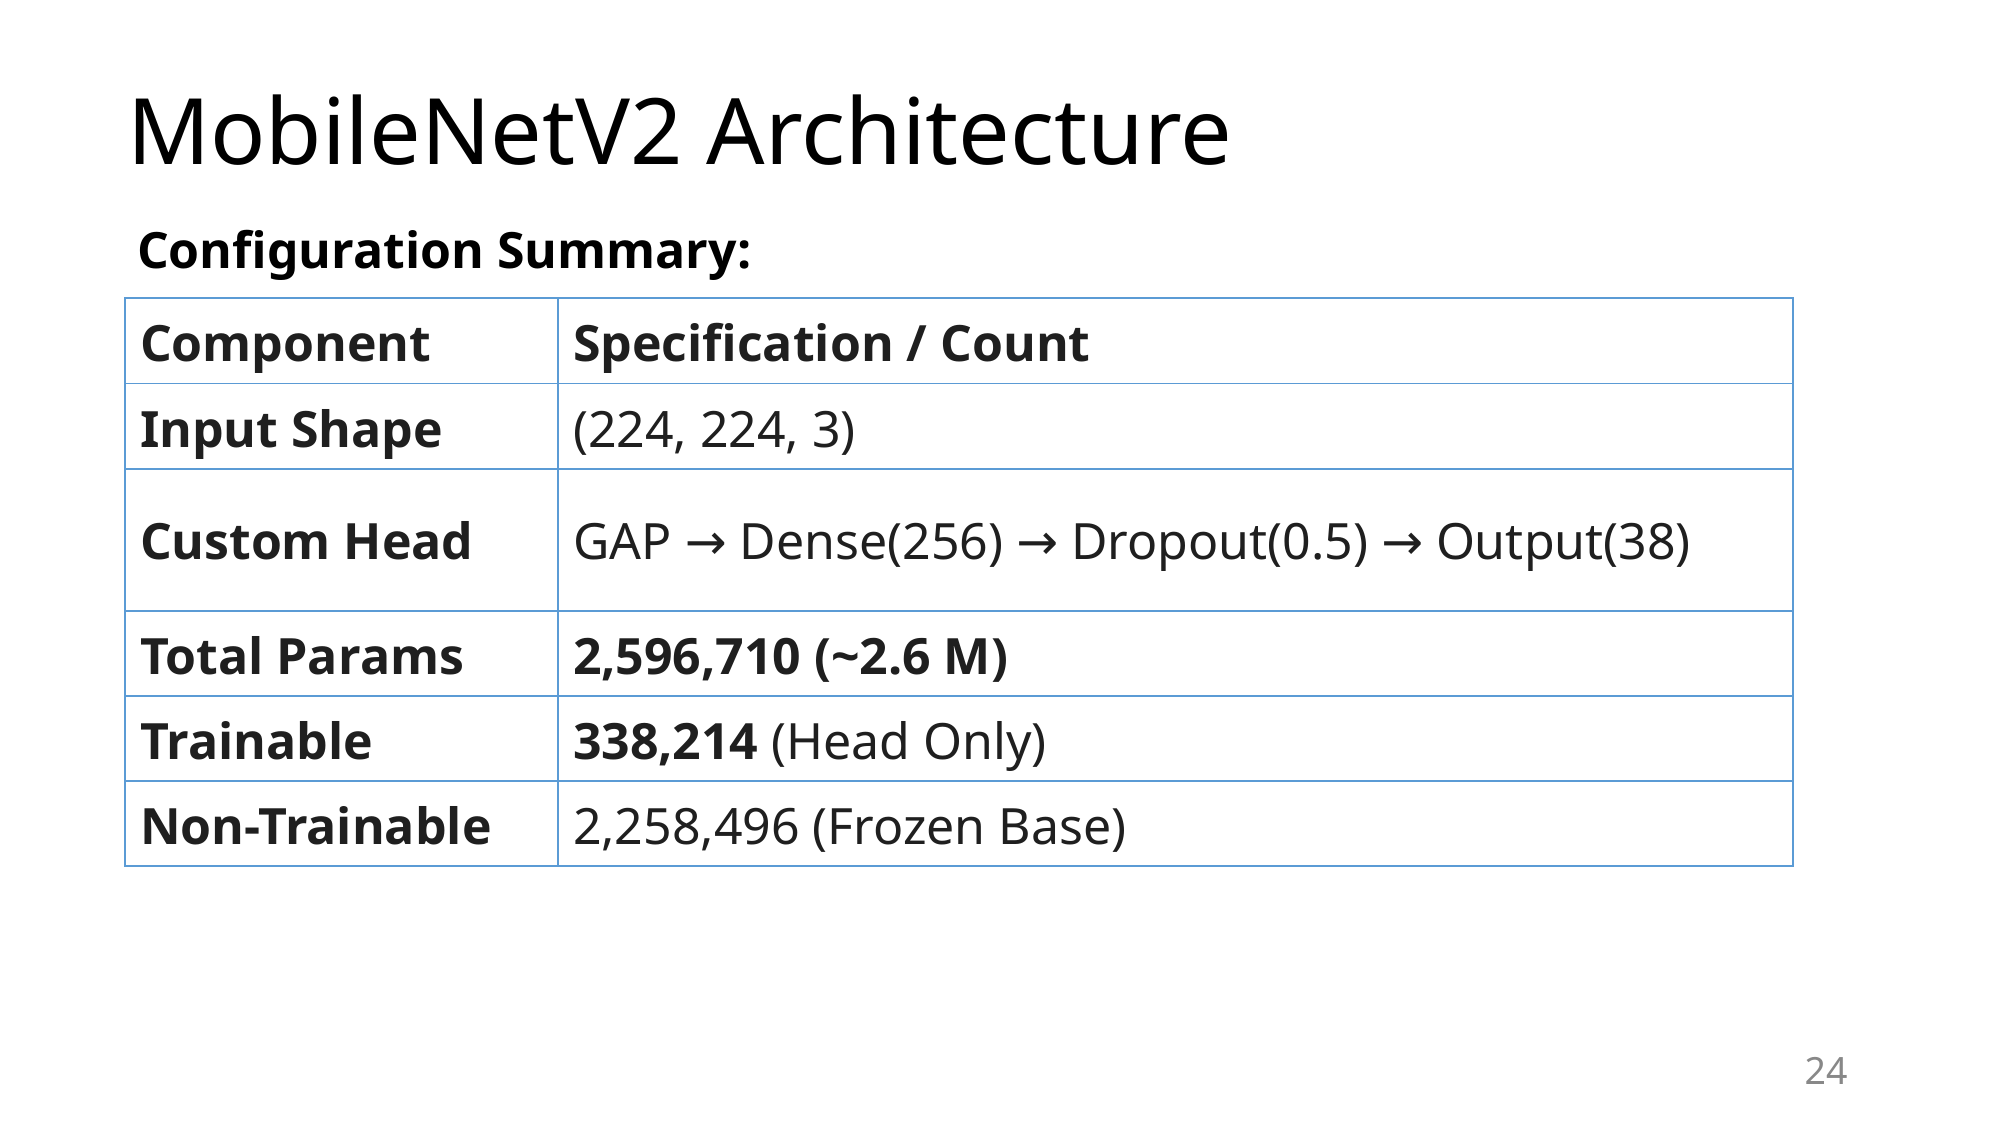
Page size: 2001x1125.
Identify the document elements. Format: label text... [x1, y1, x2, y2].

table_cell (224, 224, 3) [559, 384, 1792, 468]
table_cell 338,214 (Head Only) [559, 697, 1792, 780]
table_cell Trainable [126, 697, 557, 780]
table_cell Total Params [126, 612, 557, 695]
table_header Component [126, 299, 557, 383]
text_box MobileNetV2 Architecture [112, 38, 1806, 191]
table_header Specification / Count [559, 299, 1792, 383]
slide_number 24 [1412, 1042, 1863, 1103]
table_cell Non-Trainable [126, 782, 557, 865]
table_cell Input Shape [126, 384, 557, 468]
table_cell 2,596,710 (~2.6 M) [559, 612, 1792, 695]
table_cell 2,258,496 (Frozen Base) [559, 782, 1792, 865]
table_cell GAP → Dense(256) → Dropout(0.5) → Output(38) [559, 470, 1792, 610]
table_cell Custom Head [126, 470, 557, 610]
text_box Configuration Summary: [122, 211, 767, 286]
